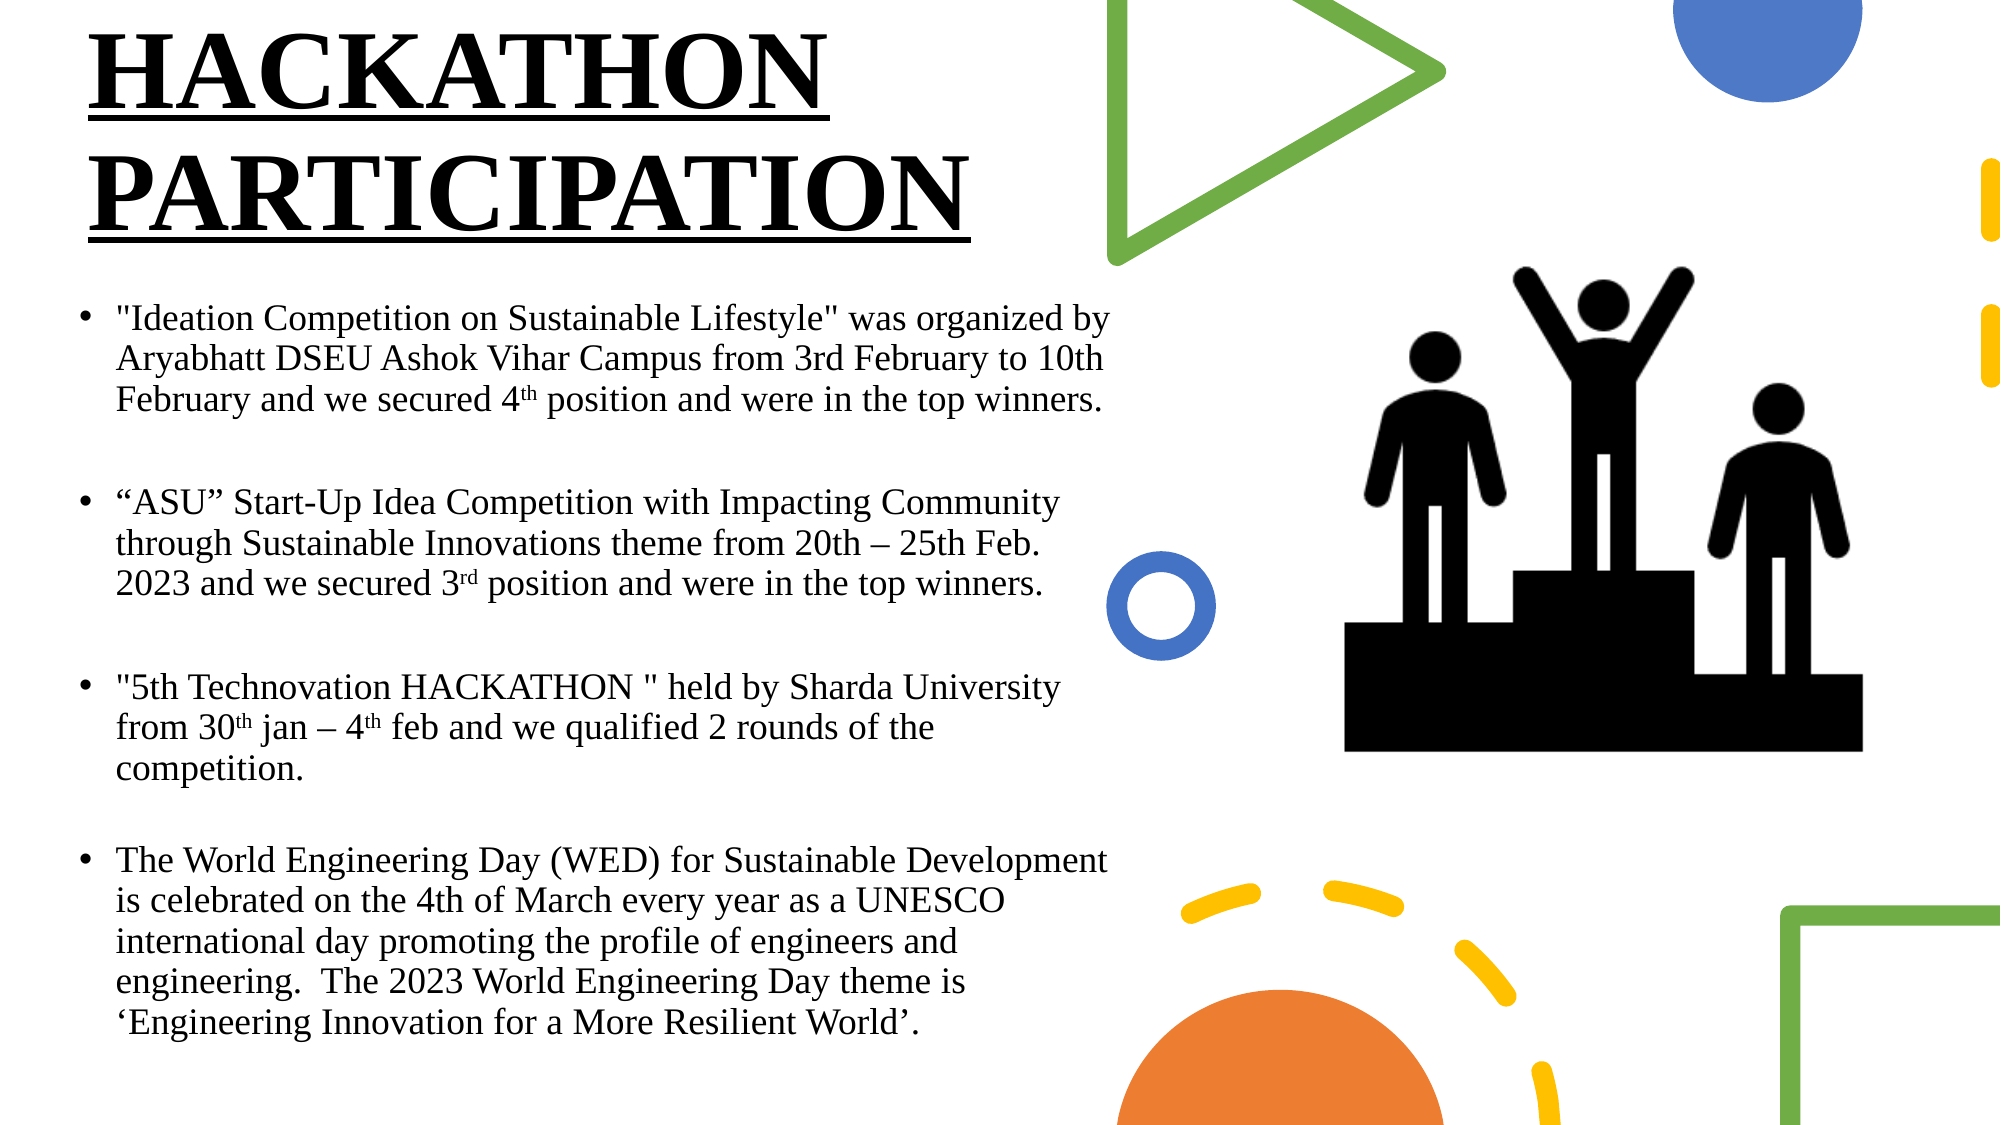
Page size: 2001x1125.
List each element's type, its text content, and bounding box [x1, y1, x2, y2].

picture [1293, 199, 1915, 820]
text_box [1454, 939, 1517, 1007]
text_box [1107, 0, 1447, 267]
text_box [0, 0, 2000, 1125]
text_box [1323, 880, 1405, 918]
text_box [1780, 905, 2000, 1125]
text_box [1180, 883, 1261, 924]
text_box [1531, 1061, 1561, 1125]
text_box [1115, 988, 1445, 1125]
text_box [1671, 0, 1864, 104]
text_box [1115, 560, 1207, 652]
text_box HACKATHON PARTICIPATION [72, 24, 1077, 242]
text_box "Ideation Competition on Sustainable Lifestyle" was organized by Aryabhatt DSEU Ashok Vihar Campus from 3rd February to 10th February and we secured 4th position and were in the top winners. “ASU” Start-Up Idea Competition with Impacting Community through Sustainable Innovations theme from 20th – 25th Feb. 2023 and we secured 3rd position and were in the top winners. "5th Technovation HACKATHON " held by Sharda University from 30th jan – 4th feb and we qualified 2 rounds of the competition. The World Engineering Day (WED) for Sustainable Development is celebrated on the 4th of March every year as a UNESCO international day promoting the profile of engineers and engineering. The 2023 World Engineering Day theme is ‘Engineering Innovation for a More Resilient World’. [54, 290, 1134, 1125]
